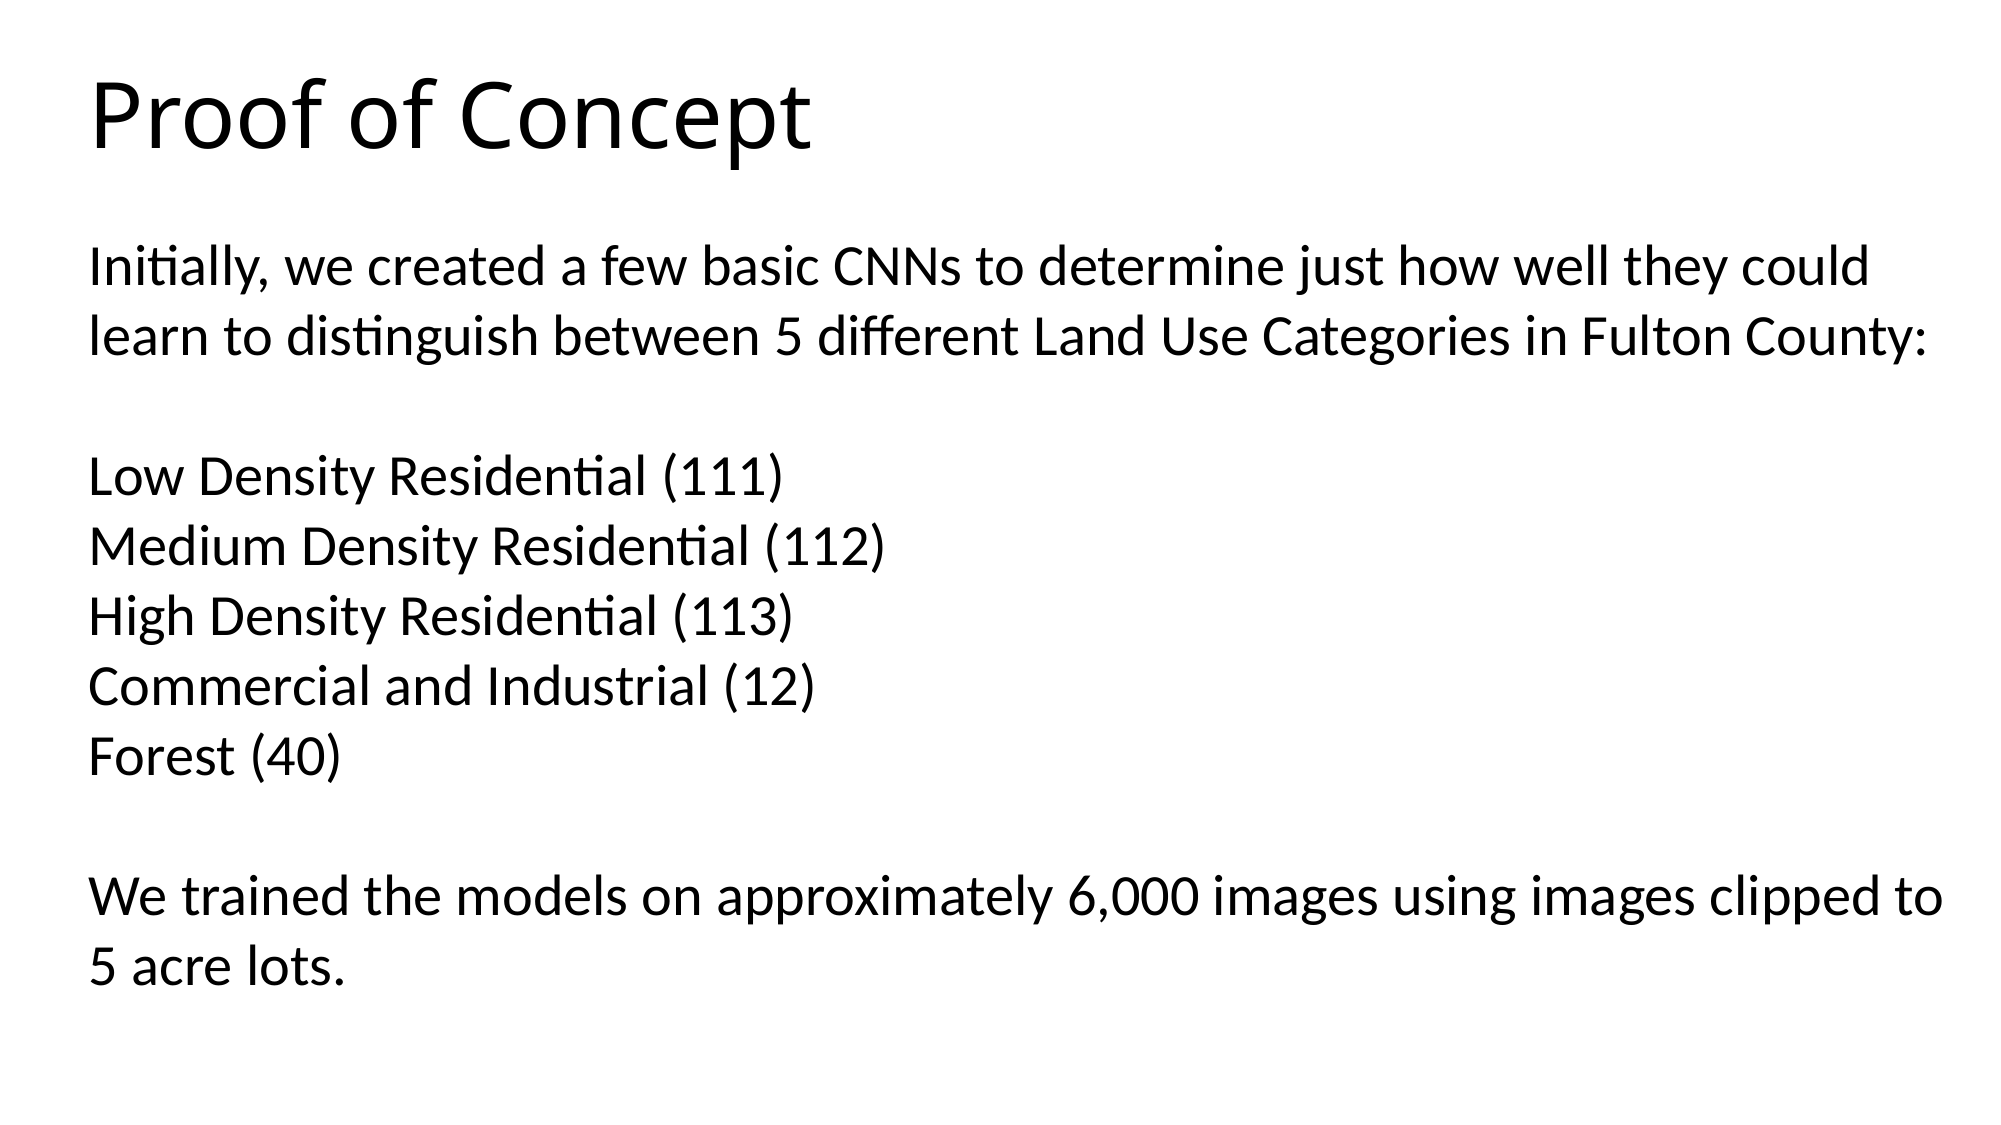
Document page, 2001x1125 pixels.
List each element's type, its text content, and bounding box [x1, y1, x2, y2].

text_box Proof of Concept Initially, we created a few basic CNNs to determine just how well they could learn to distinguish between 5 different Land Use Categories in Fulton County: Low Density Residential (111) Medium Density Residential (112) High Density Residential (113) Commercial and Industrial (12) Forest (40) We trained the models on approximately 6,000 images using images clipped to 5 acre lots. [74, 50, 1966, 1005]
